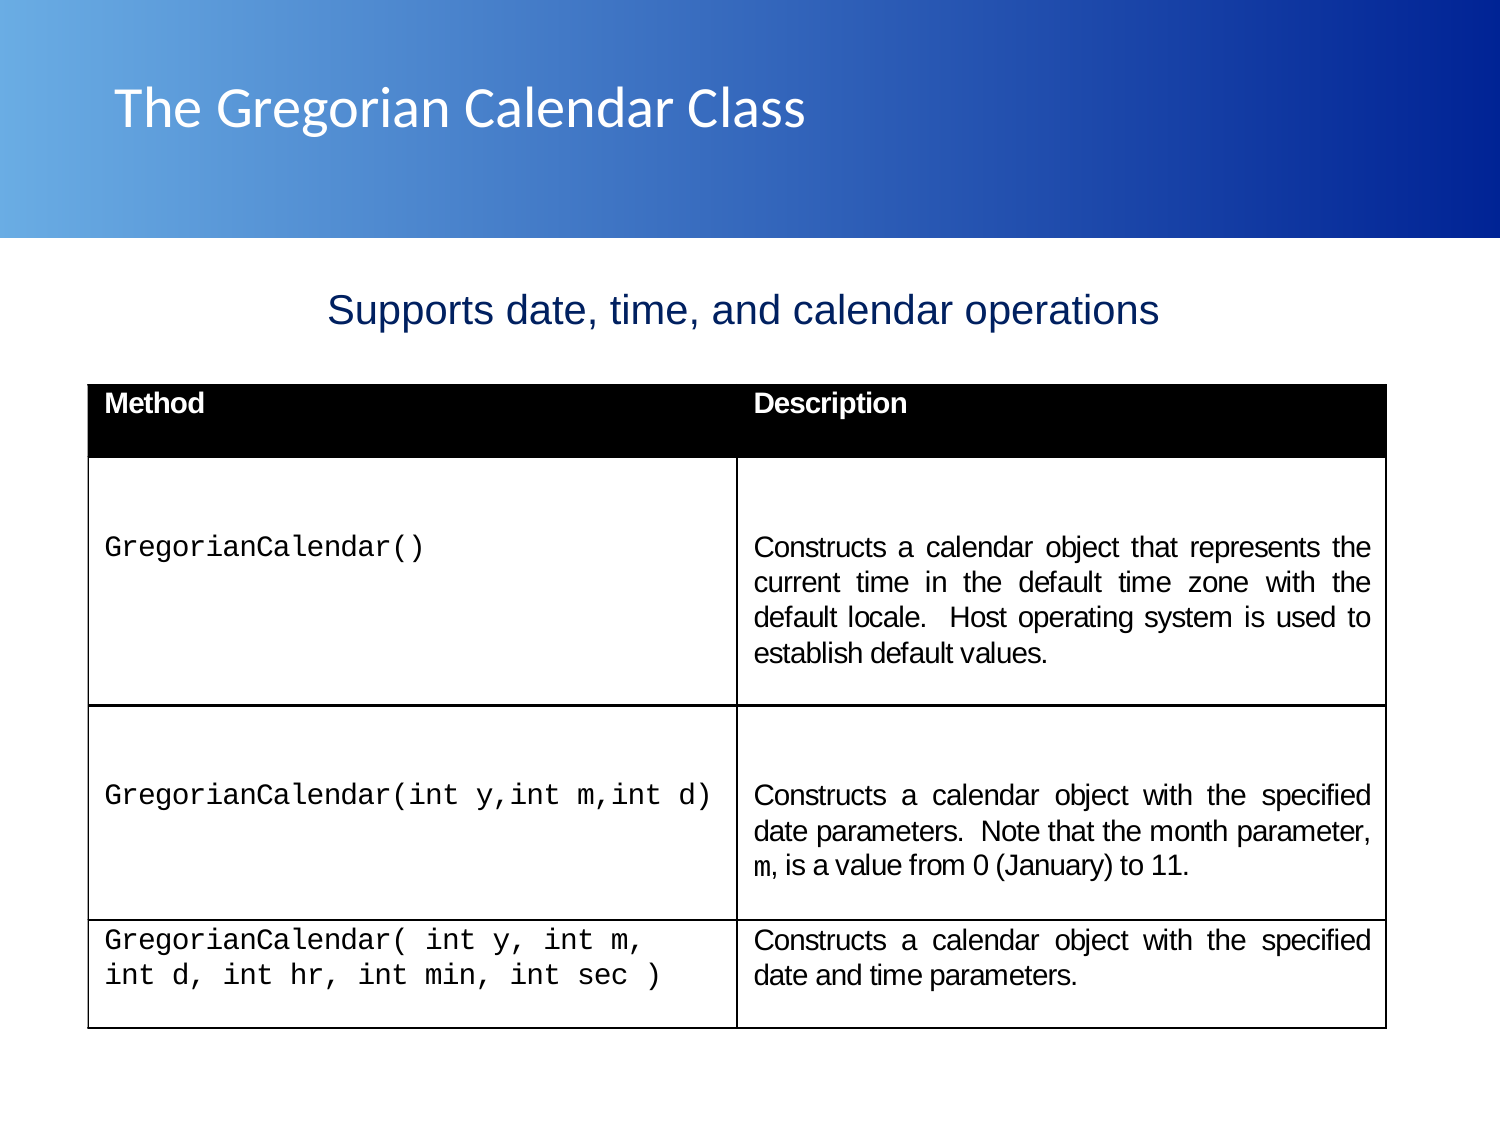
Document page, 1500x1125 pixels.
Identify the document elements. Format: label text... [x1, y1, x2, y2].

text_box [87, 383, 1388, 1063]
text_box Supports date, time, and calendar operations [99, 275, 1388, 340]
title The Gregorian Calendar Class [99, 57, 1450, 150]
